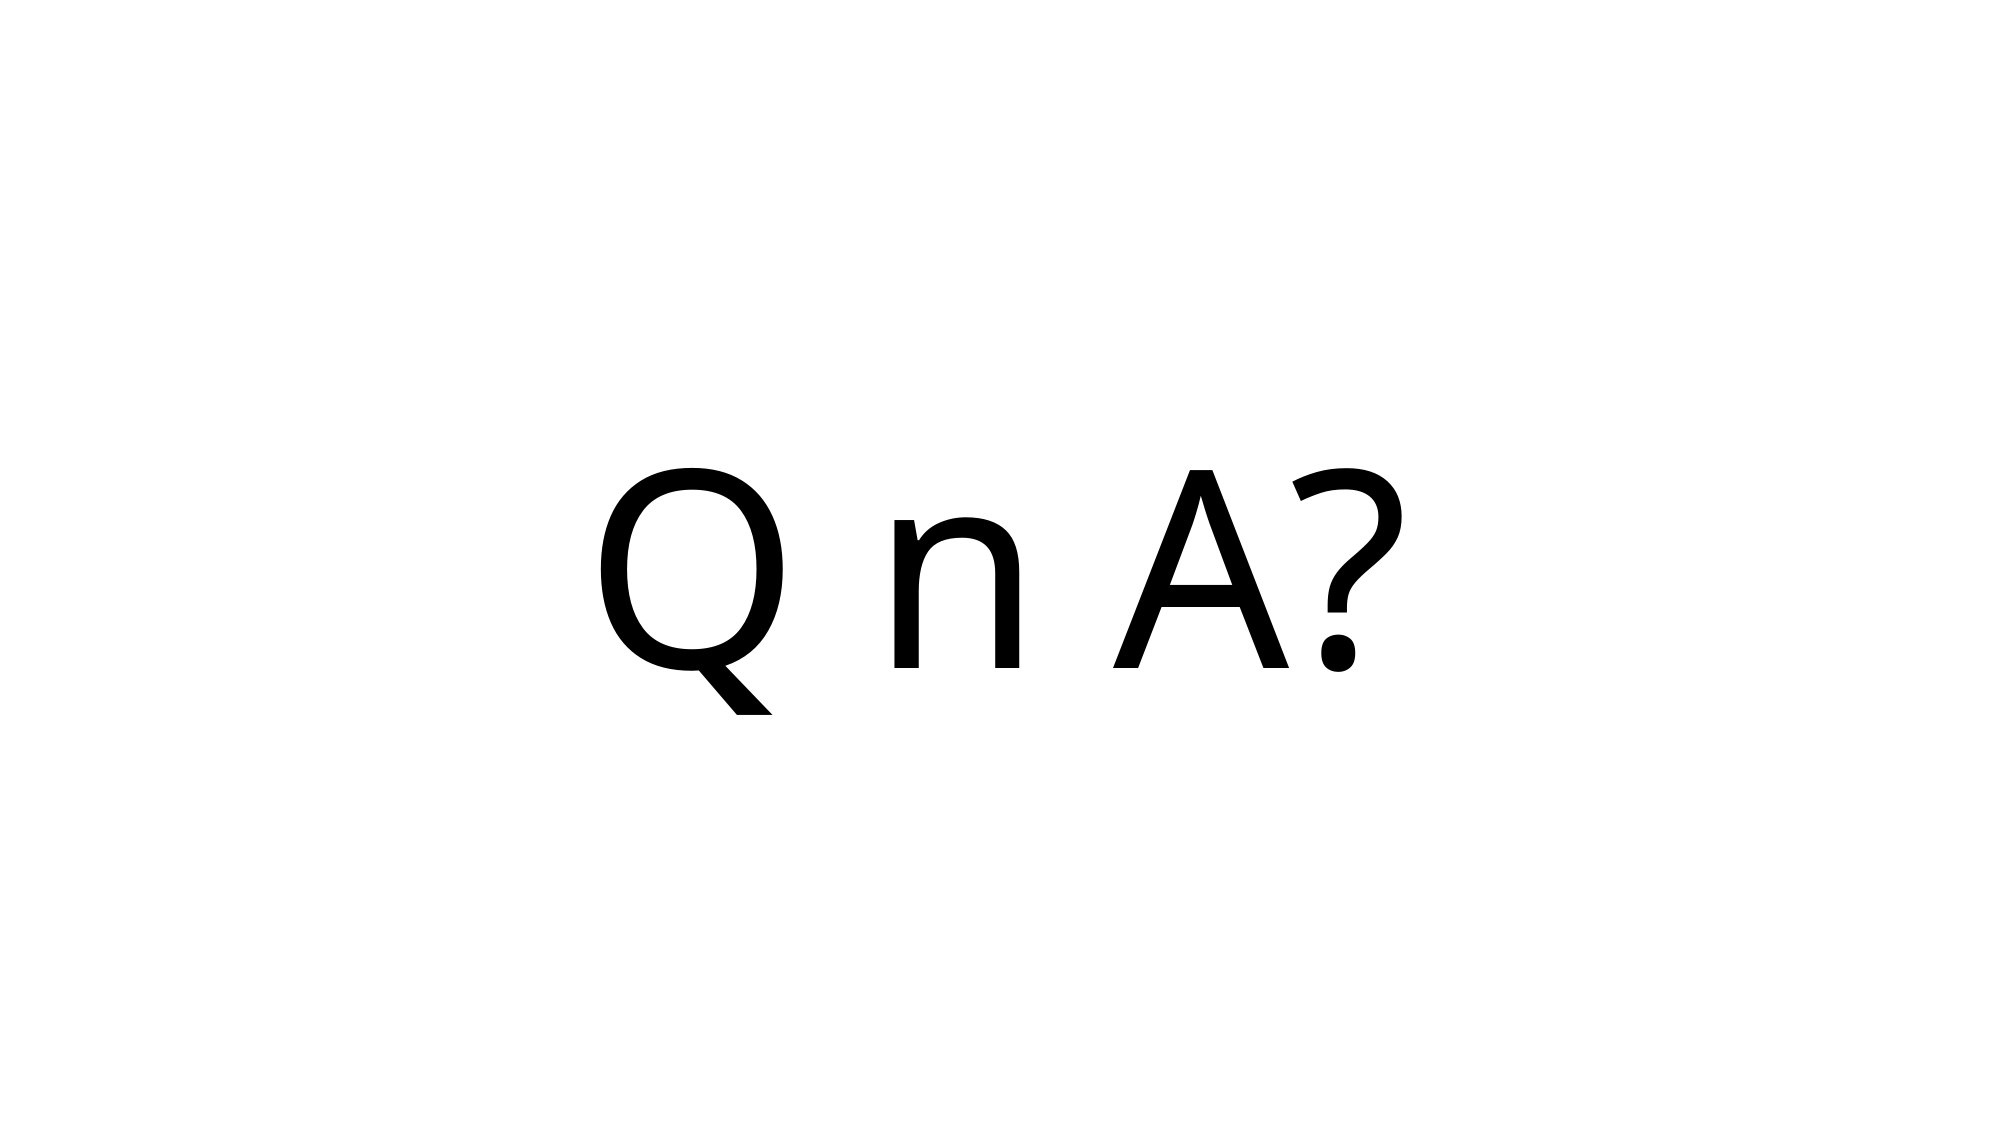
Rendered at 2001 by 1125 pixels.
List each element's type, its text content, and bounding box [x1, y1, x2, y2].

title Q n A? [569, 389, 1431, 736]
